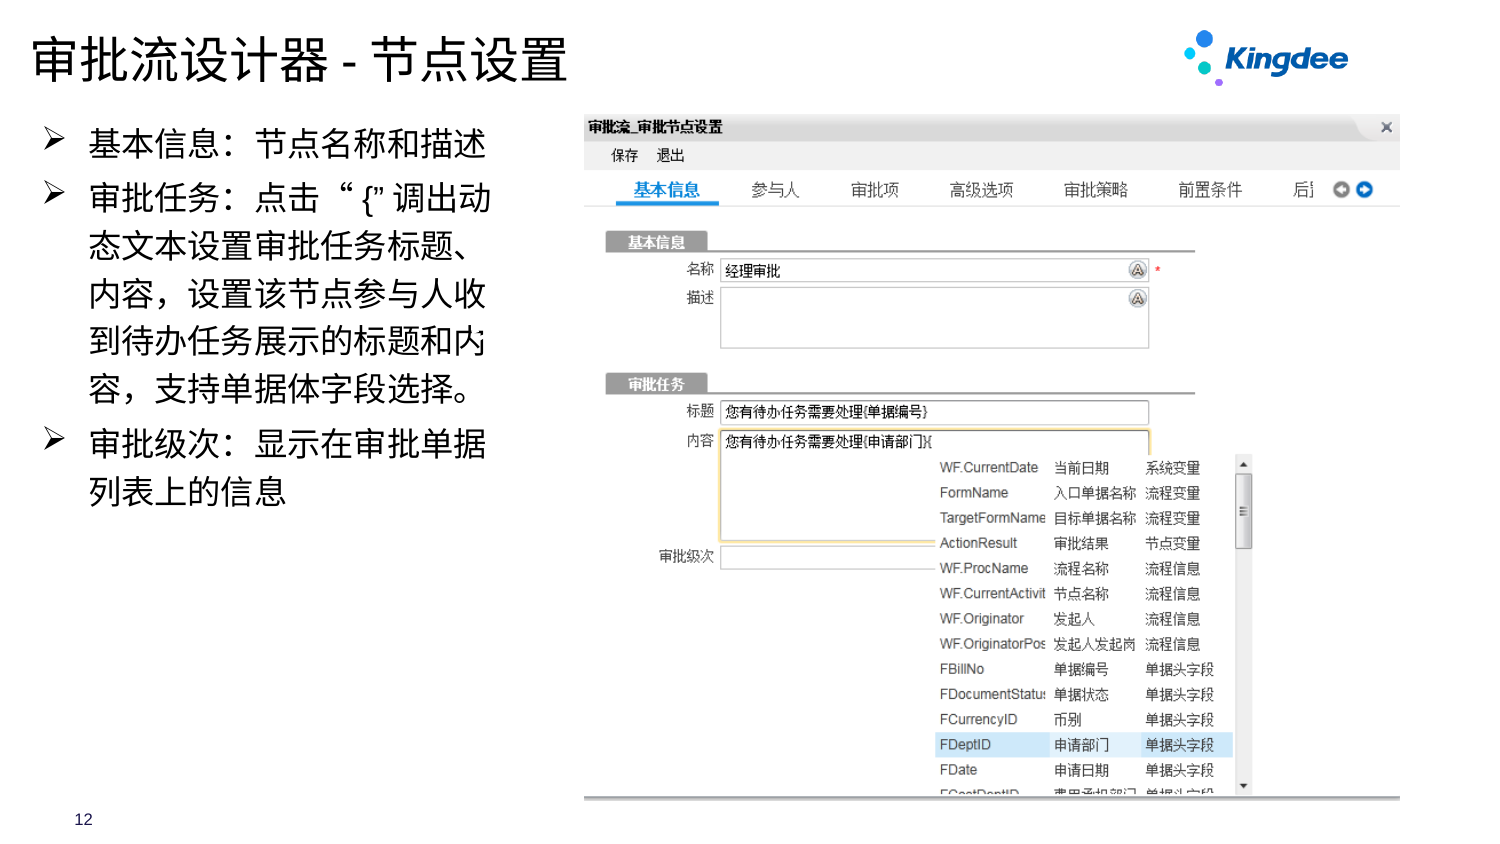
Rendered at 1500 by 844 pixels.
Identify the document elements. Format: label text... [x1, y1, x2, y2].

picture [584, 114, 1400, 801]
title 审批流设计器-节点设置 [29, 28, 1409, 115]
list 基本信息：节点名称和描述 审批任务：点击“{”调出动态文本设置审批任务标题、内容，设置该节点参与人收到待办任务展示的标题和内容，支持单据体字段选择。 审批级次：显示在审批单据列表上的信息 [41, 114, 503, 747]
